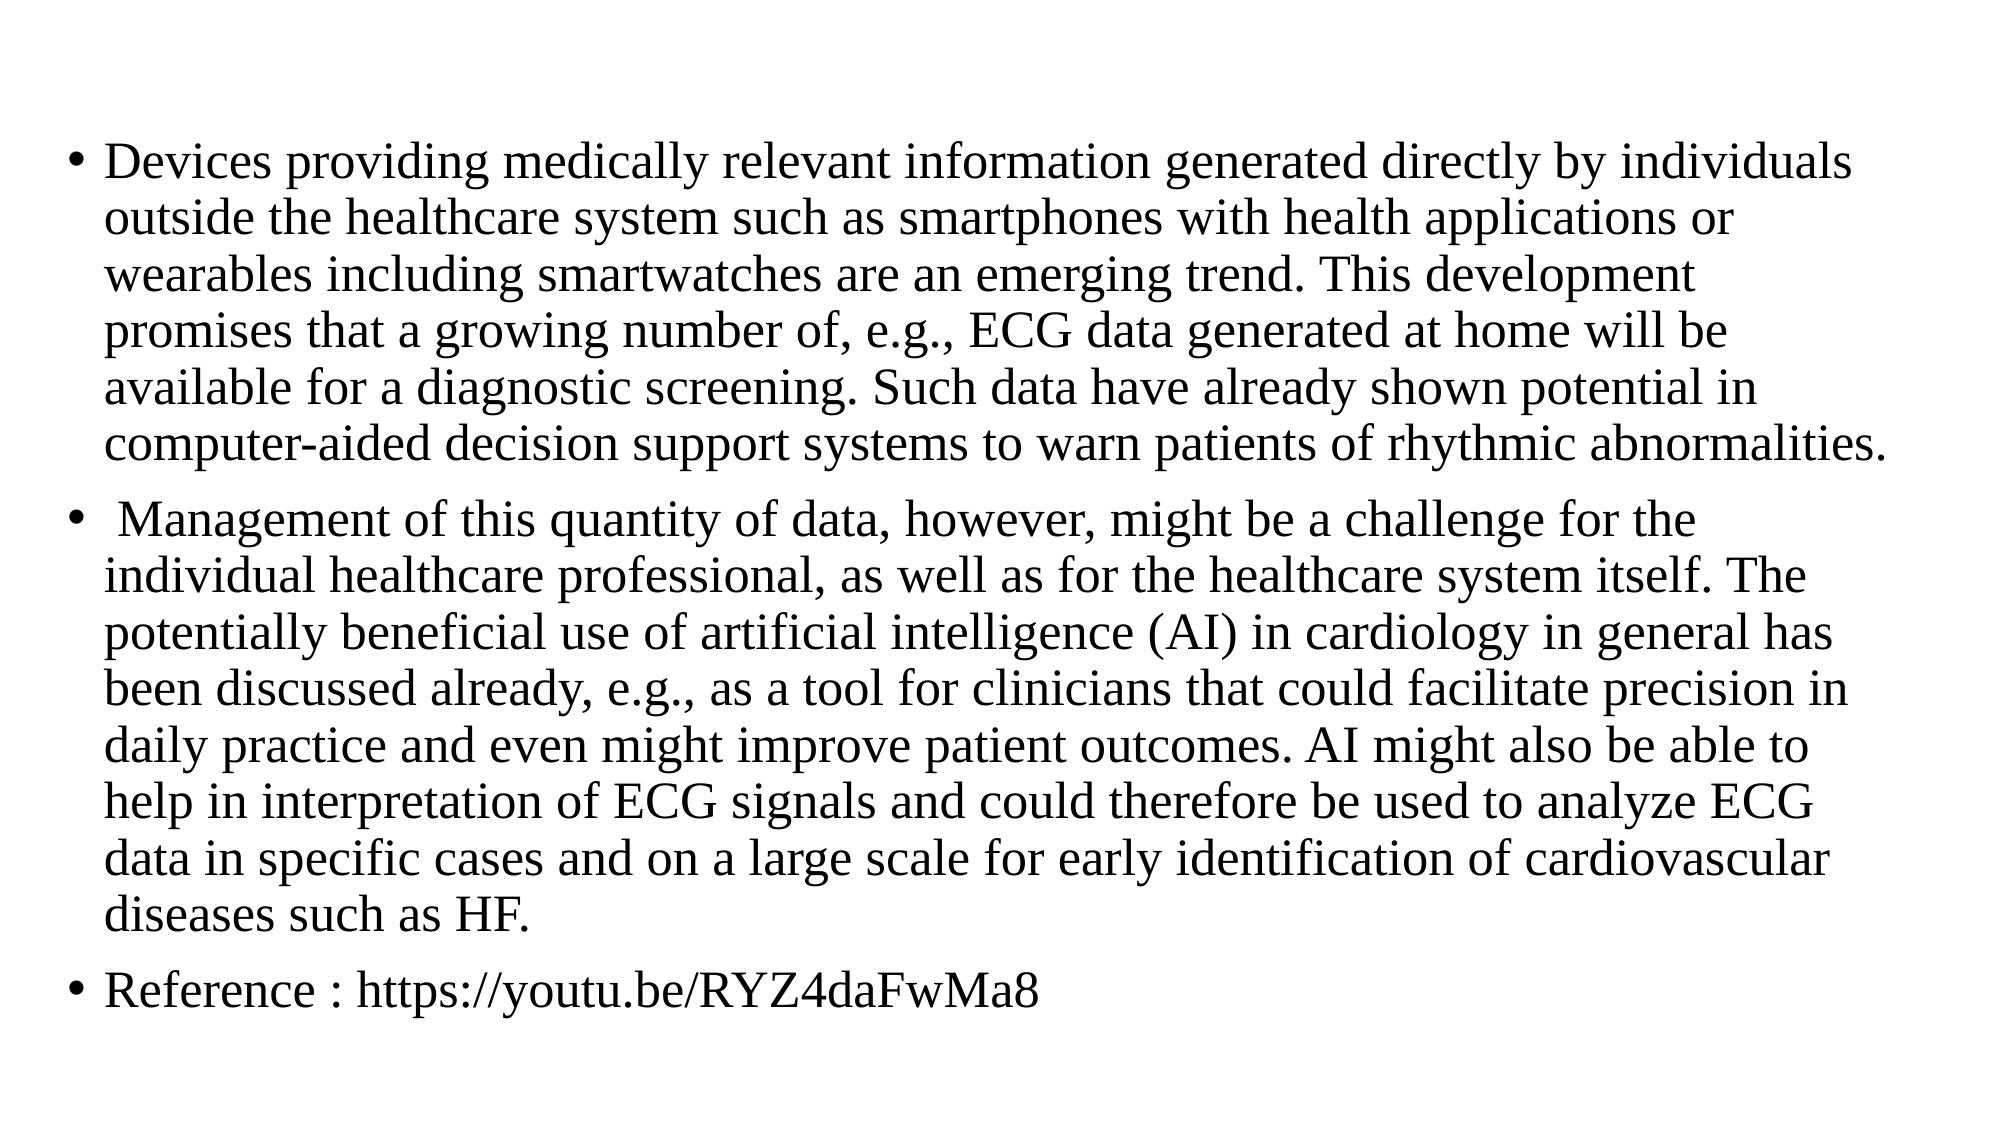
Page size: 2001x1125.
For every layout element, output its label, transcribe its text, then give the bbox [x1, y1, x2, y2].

list Devices providing medically relevant information generated directly by individuals outside the healthcare system such as smartphones with health applications or wearables including smartwatches are an emerging trend. This development promises that a growing number of, e.g., ECG data generated at home will be available for a diagnostic screening. Such data have already shown potential in computer-aided decision support systems to warn patients of rhythmic abnormalities. Management of this quantity of data, however, might be a challenge for the individual healthcare professional, as well as for the healthcare system itself. The potentially beneficial use of artificial intelligence (AI) in cardiology in general has been discussed already, e.g., as a tool for clinicians that could facilitate precision in daily practice and even might improve patient outcomes. AI might also be able to help in interpretation of ECG signals and could therefore be used to analyze ECG data in specific cases and on a large scale for early identification of cardiovascular diseases such as HF. Reference : https://youtu.be/RYZ4daFwMa8 [52, 125, 1908, 1038]
